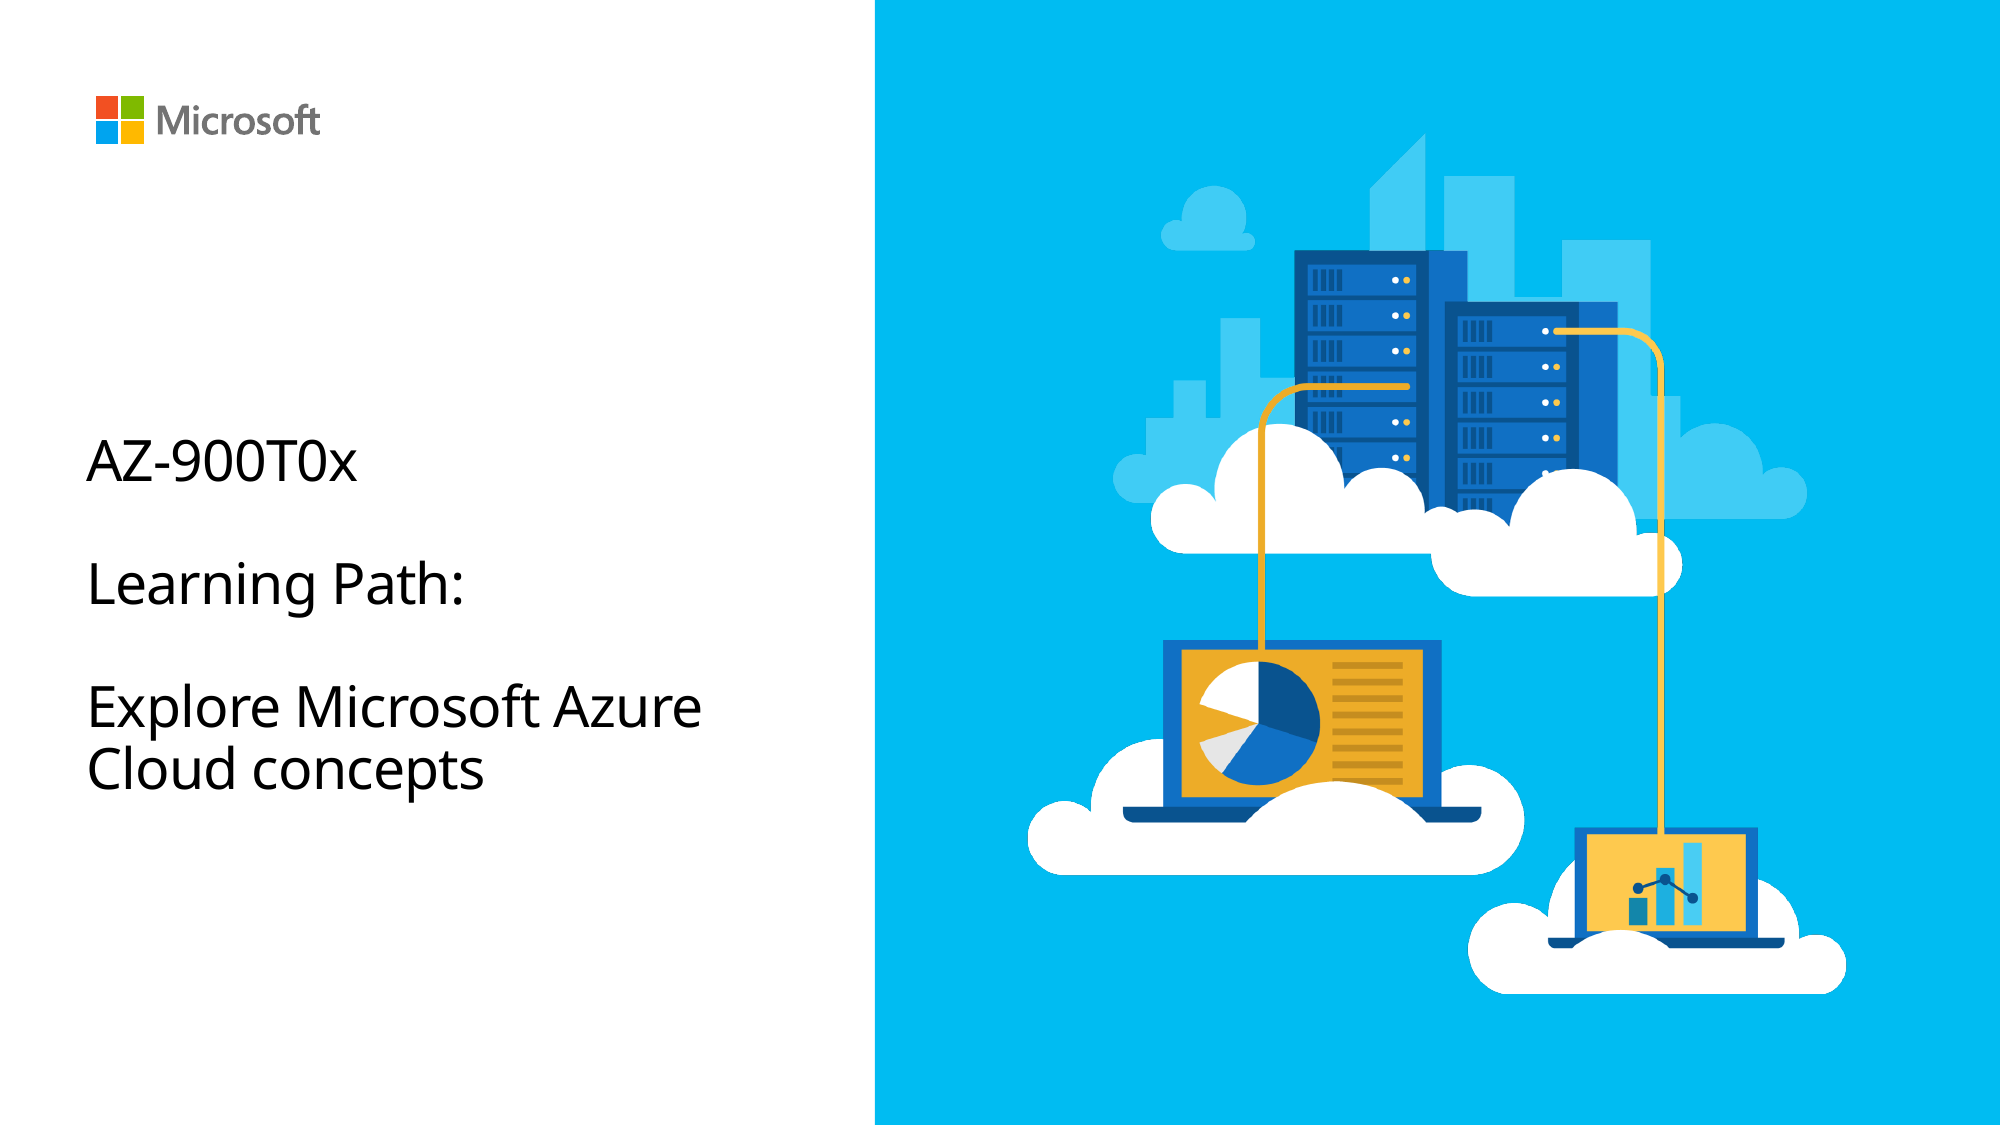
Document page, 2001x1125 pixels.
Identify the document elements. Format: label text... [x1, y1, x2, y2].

picture [1162, 187, 1254, 250]
title AZ-900T0x Learning Path: Explore Microsoft Azure Cloud concepts [86, 256, 865, 802]
picture [1028, 136, 1846, 993]
